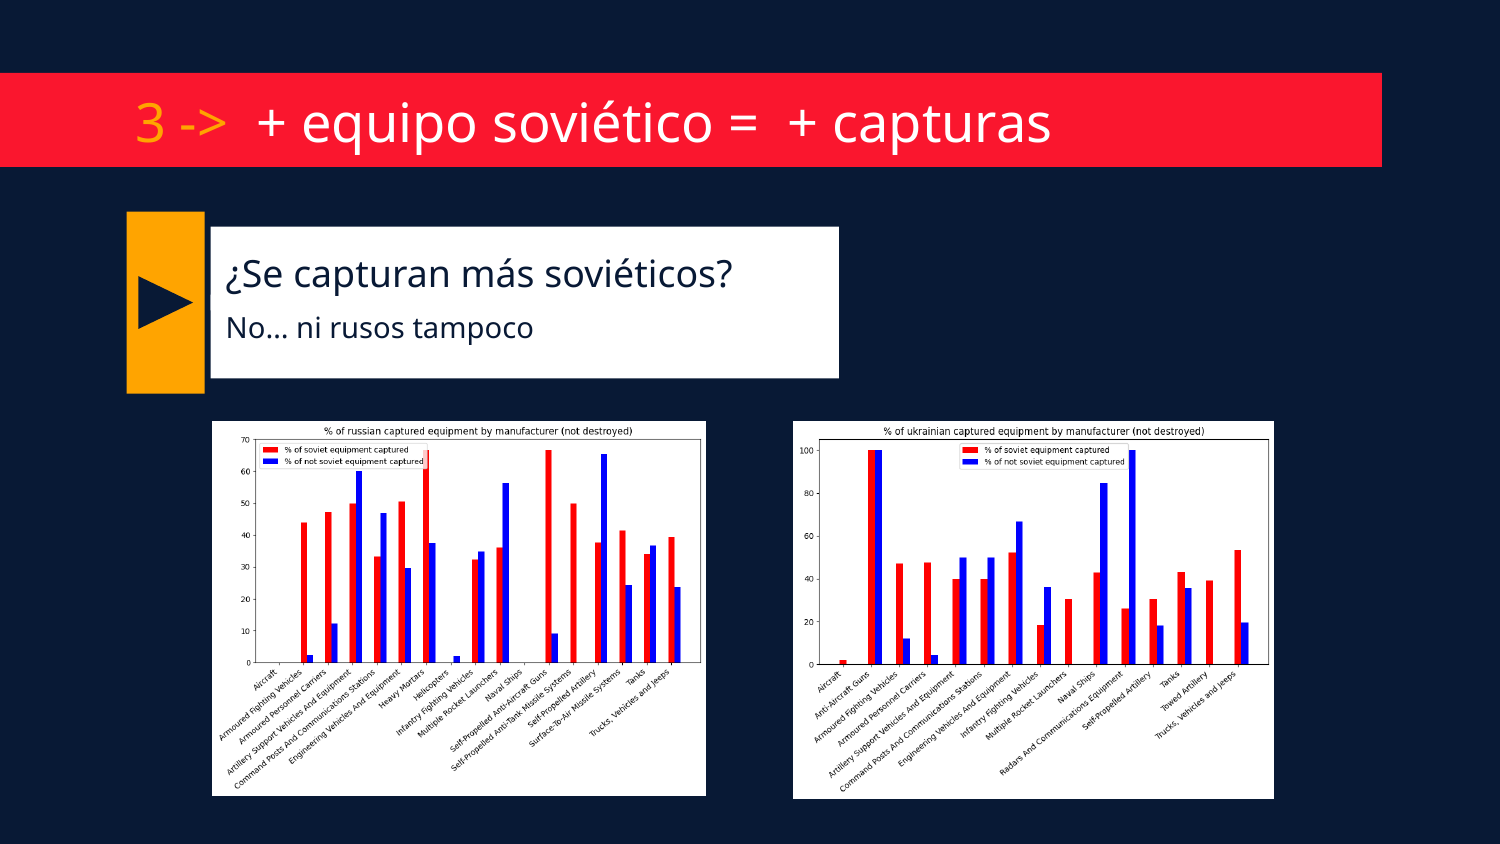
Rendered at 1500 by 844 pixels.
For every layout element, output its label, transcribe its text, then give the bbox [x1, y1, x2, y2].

title 3 -> + equipo soviético = + capturas [0, 72, 1382, 167]
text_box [118, 226, 840, 379]
picture [793, 421, 1274, 799]
picture [212, 421, 707, 796]
